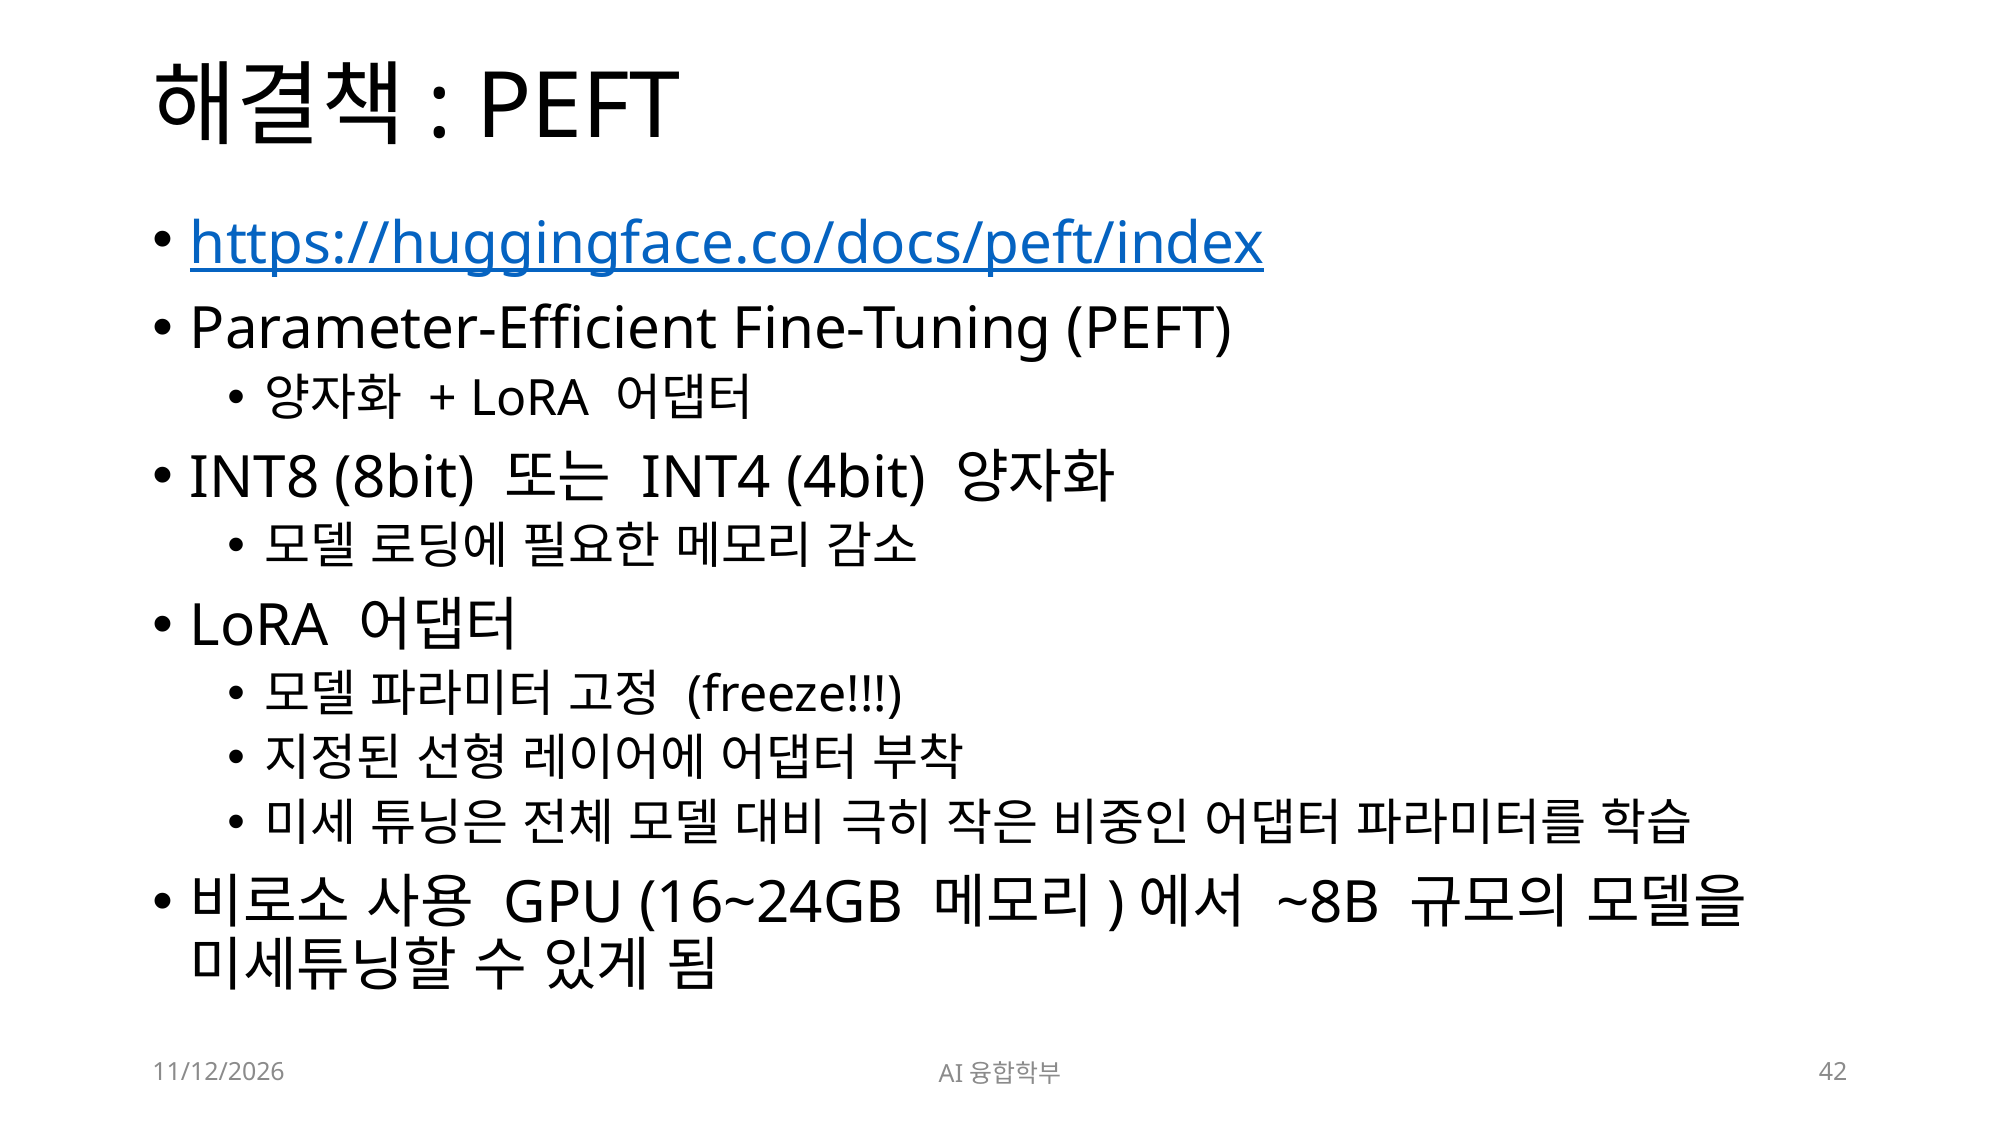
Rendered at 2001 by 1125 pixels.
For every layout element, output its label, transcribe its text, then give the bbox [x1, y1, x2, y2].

list https://huggingface.co/docs/peft/index Parameter-Efficient Fine-Tuning (PEFT) 양자화 + LoRA 어댑터 INT8 (8bit) 또는 INT4 (4bit) 양자화 모델 로딩에 필요한 메모리 감소 LoRA 어댑터 모델 파라미터 고정 (freeze!!!) 지정된 선형 레이어에 어댑터 부착 미세 튜닝은 전체 모델 대비 극히 작은 비중인 어댑터 파라미터를 학습 비로소 사용 GPU (16~24GB 메모리)에서 ~8B 규모의 모델을 미세튜닝할 수 있게 됨 [137, 199, 1863, 1014]
slide_number 42 [1412, 1042, 1863, 1103]
slide_number 2024. 7. 10. [137, 1042, 588, 1103]
title 해결책: PEFT [137, 31, 1863, 186]
footer AI융합학부 [662, 1042, 1338, 1103]
